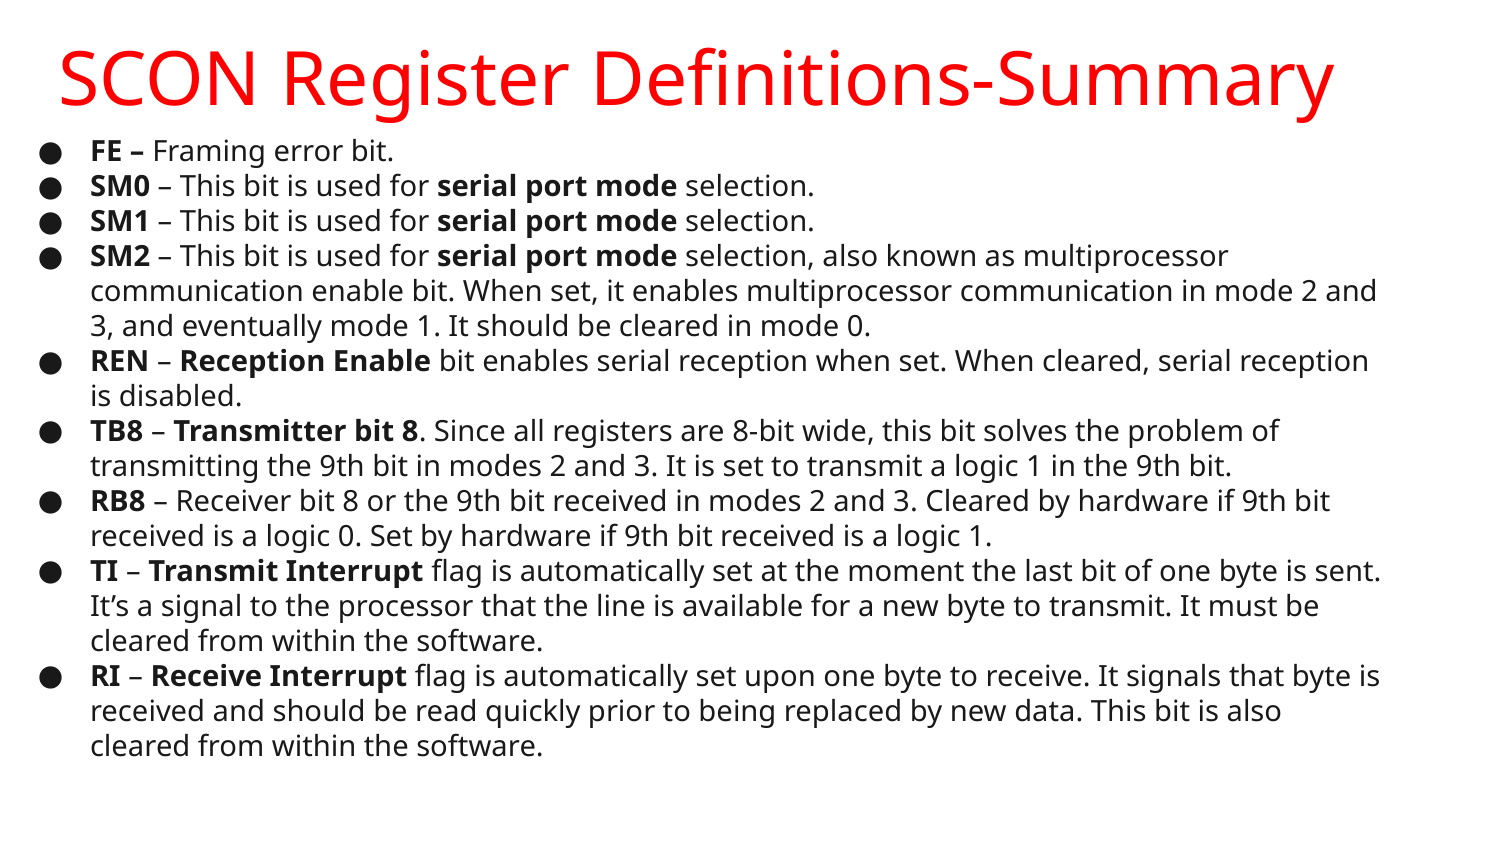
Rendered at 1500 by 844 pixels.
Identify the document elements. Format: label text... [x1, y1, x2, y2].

title SCON Register Definitions-Summary [43, 15, 1441, 109]
list FE – Framing error bit. SM0 – This bit is used for serial port mode selection. SM1 – This bit is used for serial port mode selection. SM2 – This bit is used for serial port mode selection, also known as multiprocessor communication enable bit. When set, it enables multiprocessor communication in mode 2 and 3, and eventually mode 1. It should be cleared in mode 0. REN – Reception Enable bit enables serial reception when set. When cleared, serial reception is disabled. TB8 – Transmitter bit 8. Since all registers are 8-bit wide, this bit solves the problem of transmitting the 9th bit in modes 2 and 3. It is set to transmit a logic 1 in the 9th bit. RB8 – Receiver bit 8 or the 9th bit received in modes 2 and 3. Cleared by hardware if 9th bit received is a logic 0. Set by hardware if 9th bit received is a logic 1. TI – Transmit Interrupt flag is automatically set at the moment the last bit of one byte is sent. It’s a signal to the processor that the line is available for a new byte to transmit. It must be cleared from within the software. RI – Receive Interrupt flag is automatically set upon one byte to receive. It signals that byte is received and should be read quickly prior to being replaced by new data. This bit is also cleared from within the software. [0, 117, 1398, 678]
